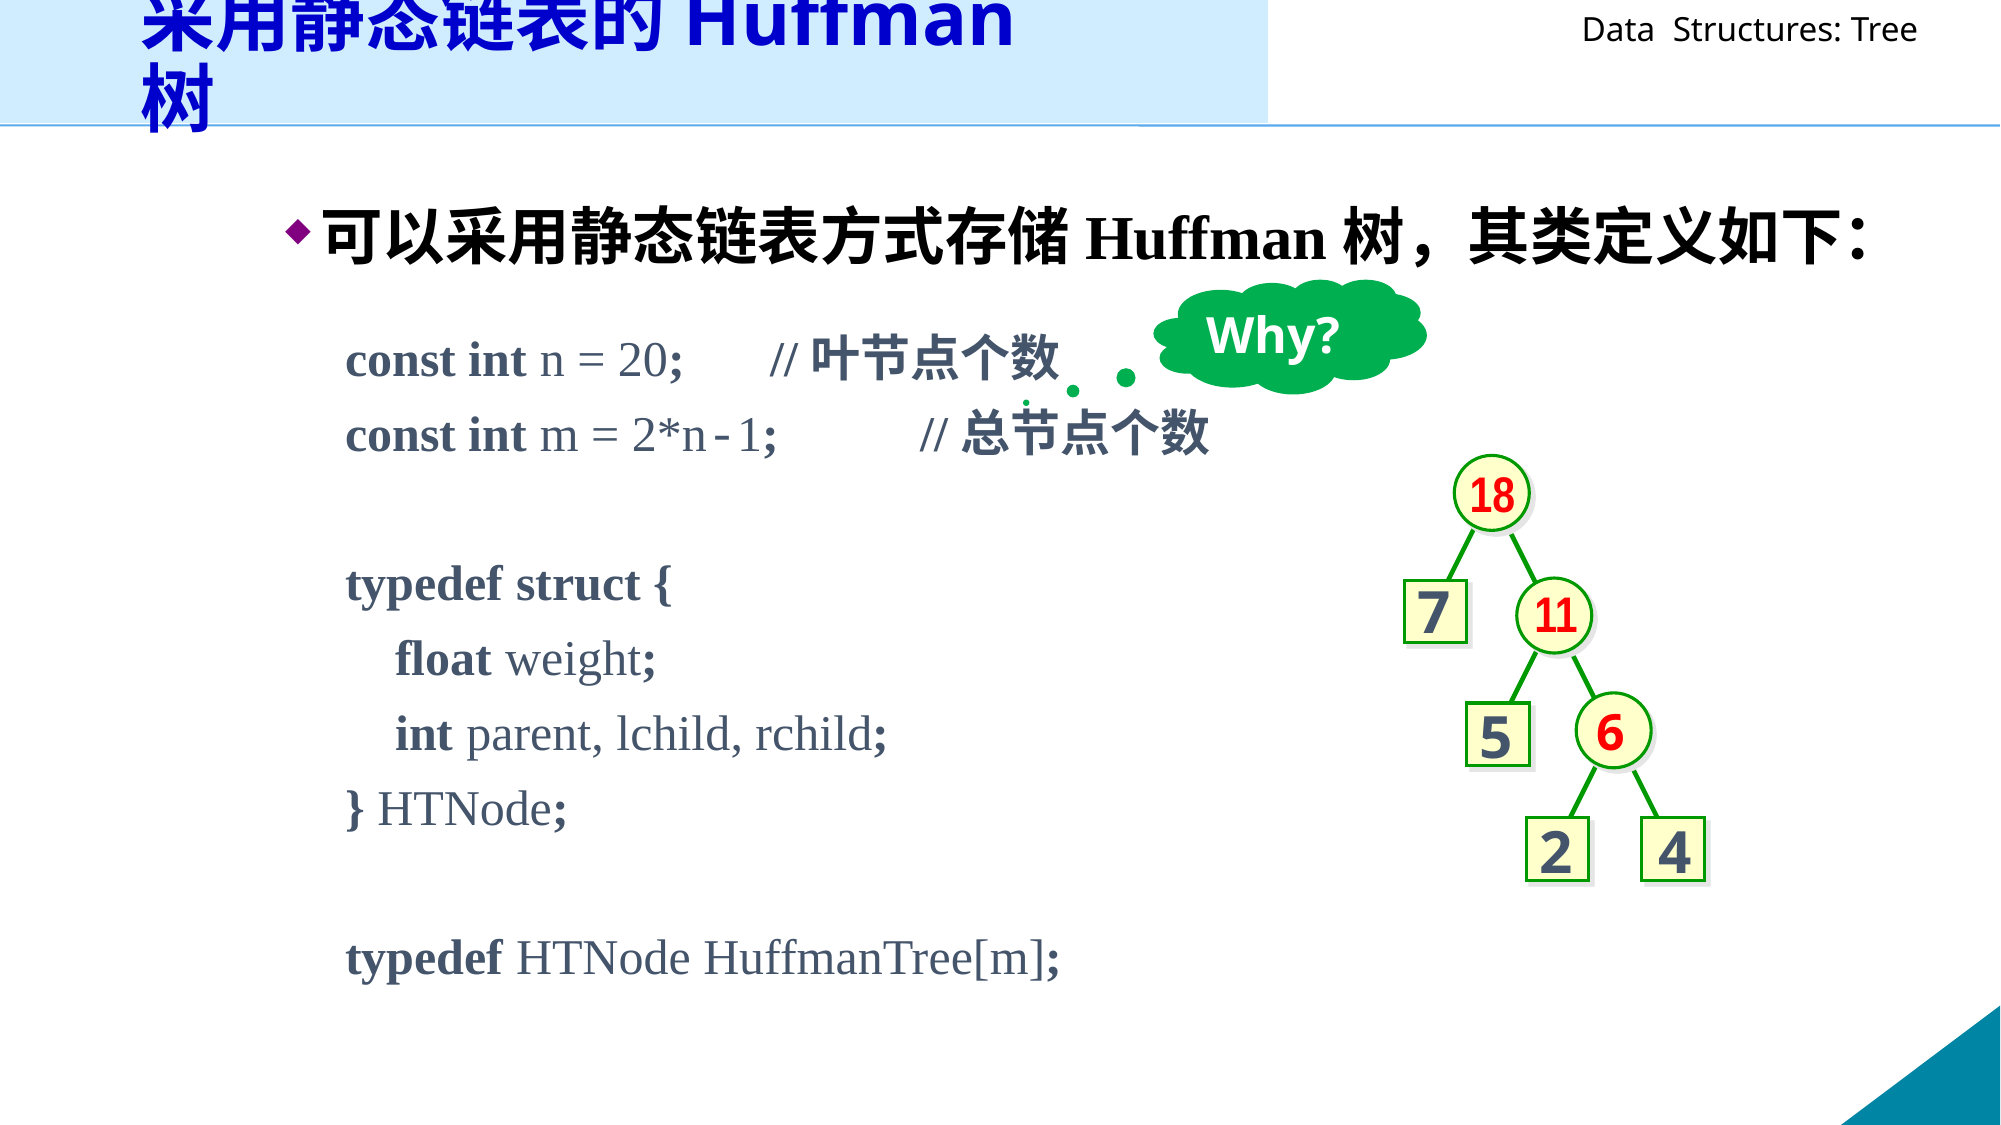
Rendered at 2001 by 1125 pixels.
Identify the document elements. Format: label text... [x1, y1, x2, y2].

text_box [1539, 650, 1570, 654]
text_box 6 [1567, 693, 1655, 768]
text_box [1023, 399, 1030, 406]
text_box 7 [1402, 568, 1466, 653]
list 可以采用静态链表方式存储Huffman树，其类定义如下： const int n = 20; //叶节点个数 const int m = 2*n-1; //总节点个数 typedef struct { float weight; int parent, lchild, rchild; } HTNode; typedef HTNode HuffmanTree[m]; [267, 198, 1875, 1014]
text_box Why? [1153, 279, 1427, 395]
text_box Why? [1066, 384, 1080, 398]
text_box 4 [1643, 807, 1707, 893]
text_box 11 [1505, 575, 1607, 650]
text_box 5 [1465, 693, 1529, 778]
text_box 18 [1441, 455, 1543, 531]
text_box Why? [1116, 368, 1136, 388]
title 采用静态链表的Huffman树 [125, 5, 1061, 118]
text_box 2 [1524, 807, 1588, 893]
